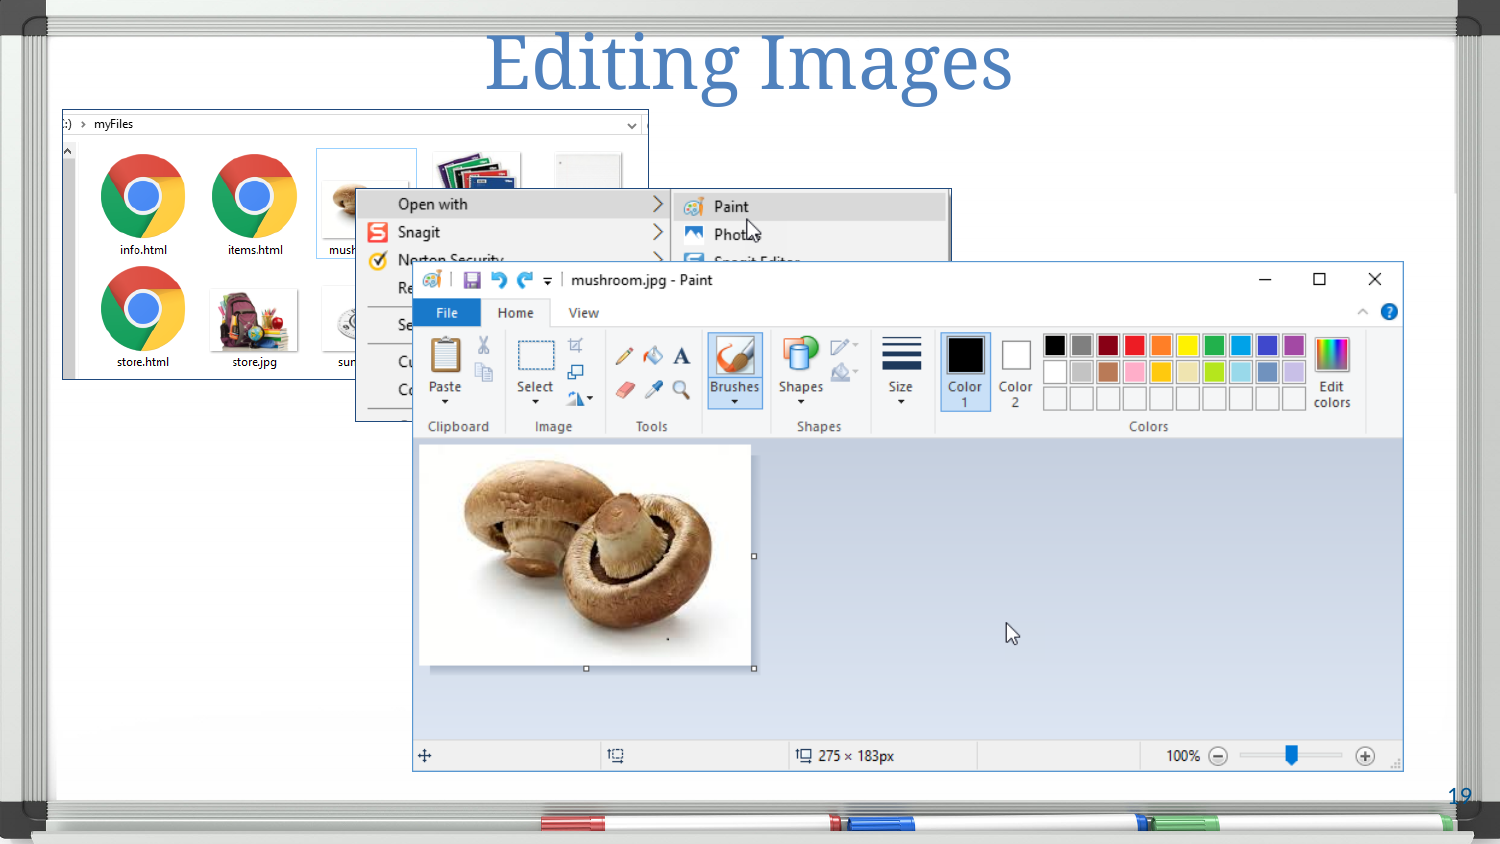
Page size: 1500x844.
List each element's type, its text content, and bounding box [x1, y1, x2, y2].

slide_number 19 [1387, 771, 1488, 817]
title Editing Images [12, 9, 1488, 110]
picture [0, 0, 1500, 844]
